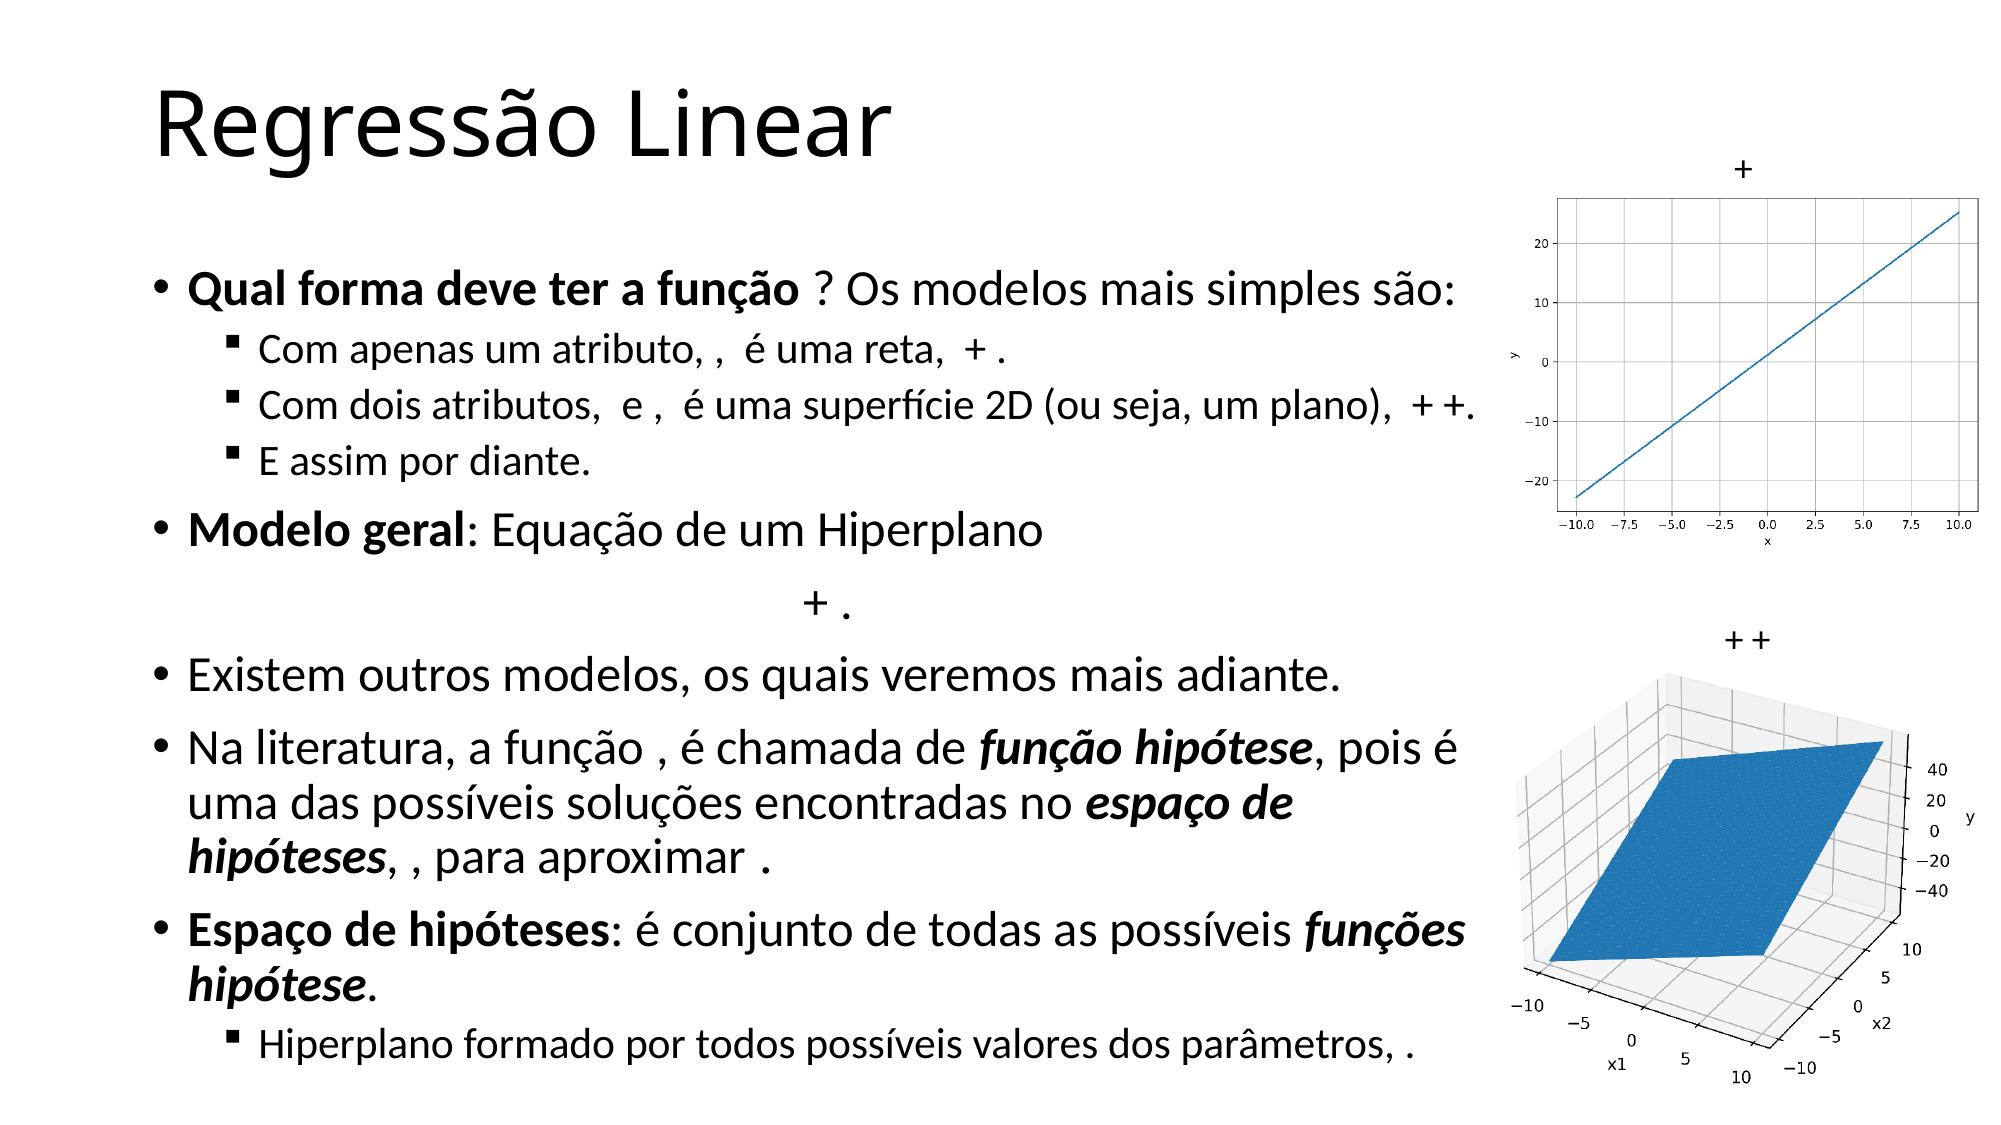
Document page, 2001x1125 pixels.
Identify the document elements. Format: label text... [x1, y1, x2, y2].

picture [1507, 668, 1980, 1089]
title Regressão Linear [137, 59, 1863, 194]
picture [1507, 195, 1980, 546]
